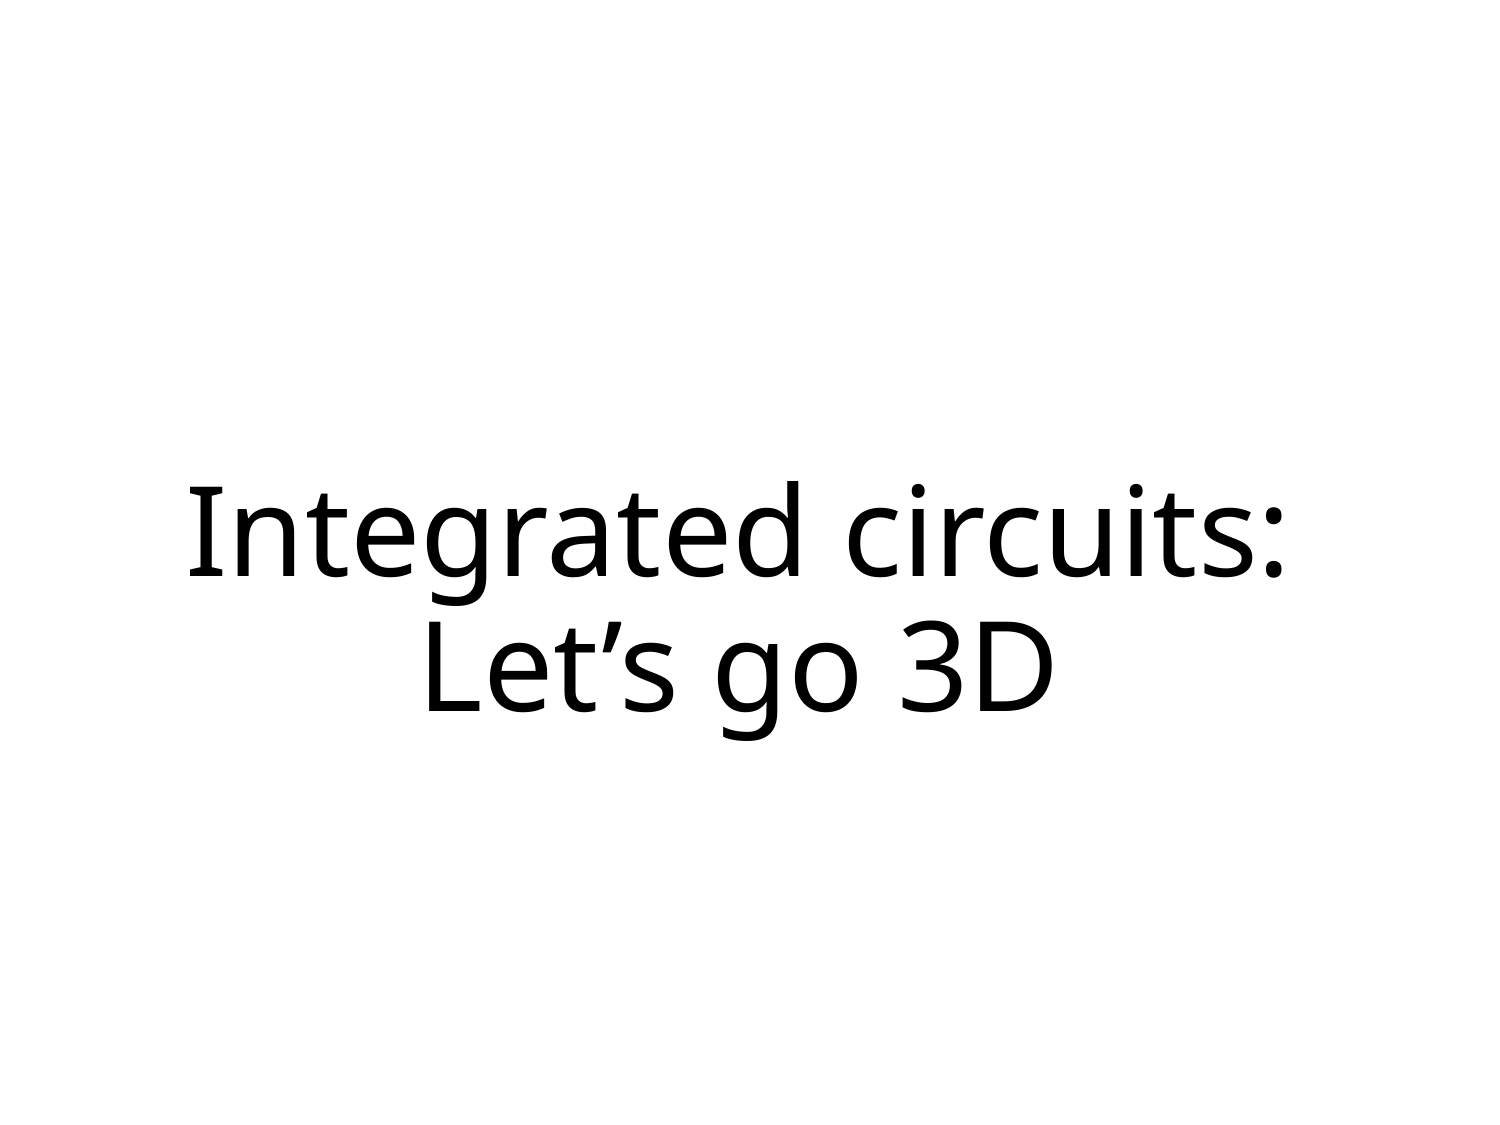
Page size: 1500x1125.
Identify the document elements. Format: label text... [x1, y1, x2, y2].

title Integrated circuits: Let’s go 3D [57, 354, 1421, 746]
